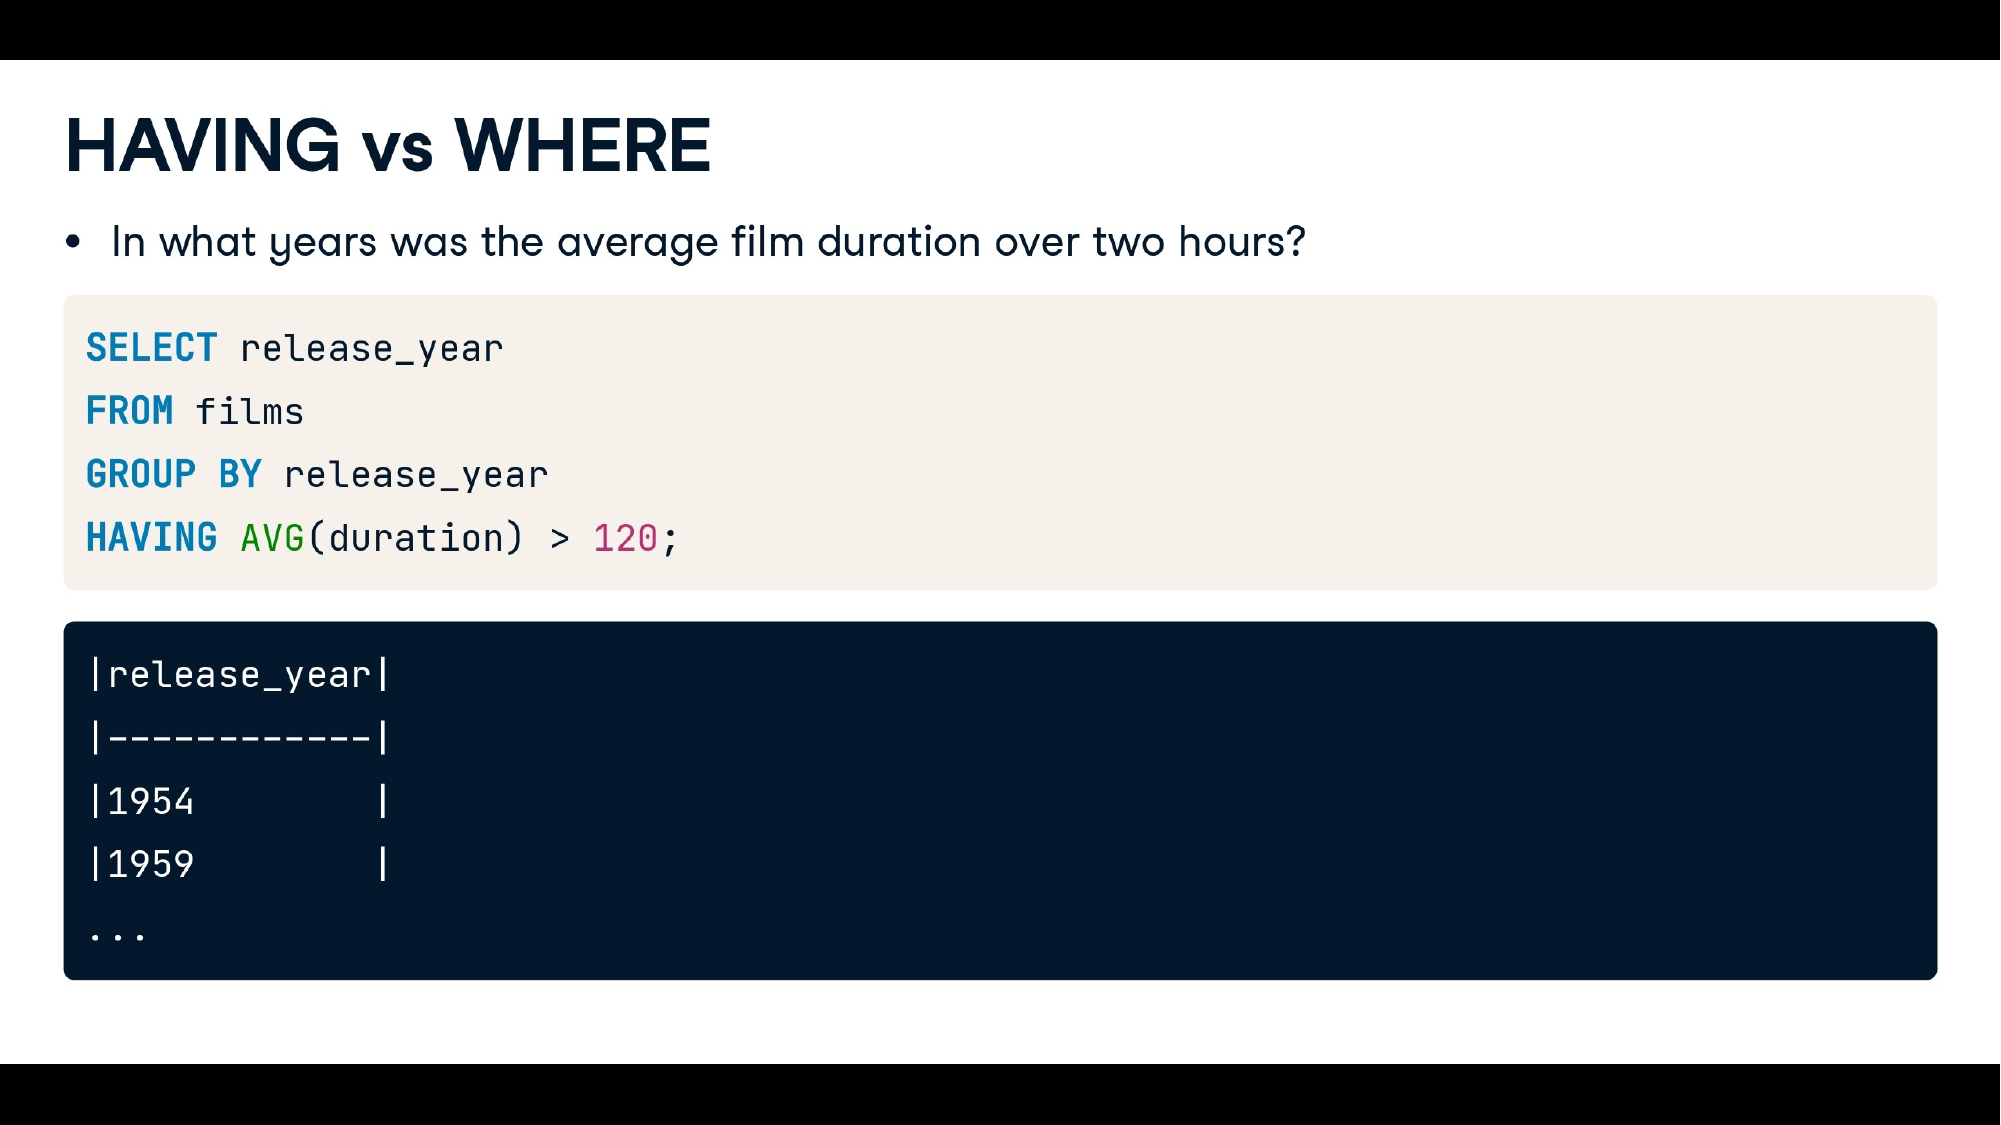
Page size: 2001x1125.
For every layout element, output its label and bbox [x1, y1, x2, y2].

picture [0, 60, 2000, 1064]
